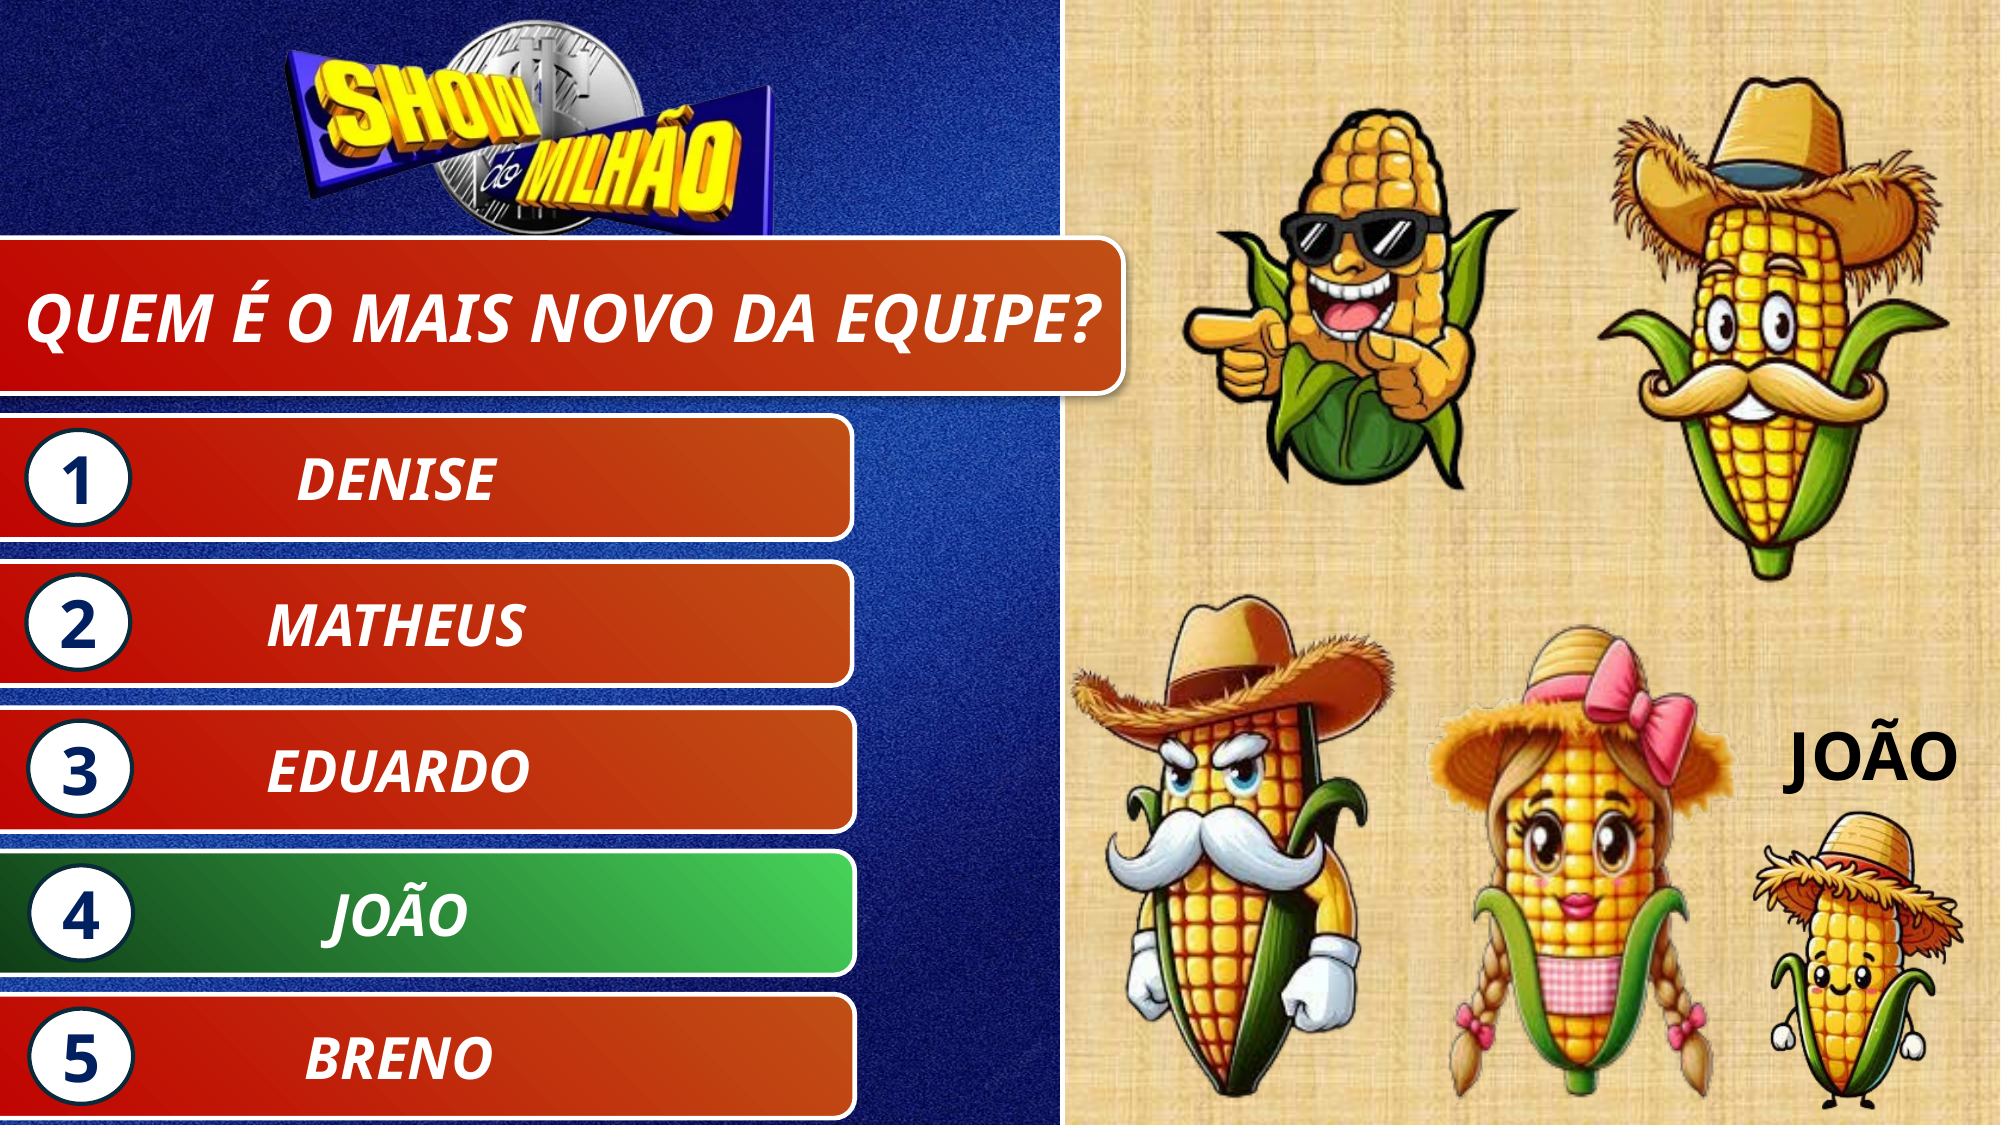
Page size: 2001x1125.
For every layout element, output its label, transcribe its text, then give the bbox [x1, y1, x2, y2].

text_box JOÃO [1774, 705, 2000, 801]
picture [0, 0, 2001, 1125]
text_box QUEM É O MAIS NOVO DA EQUIPE? [1061, 236, 1120, 395]
